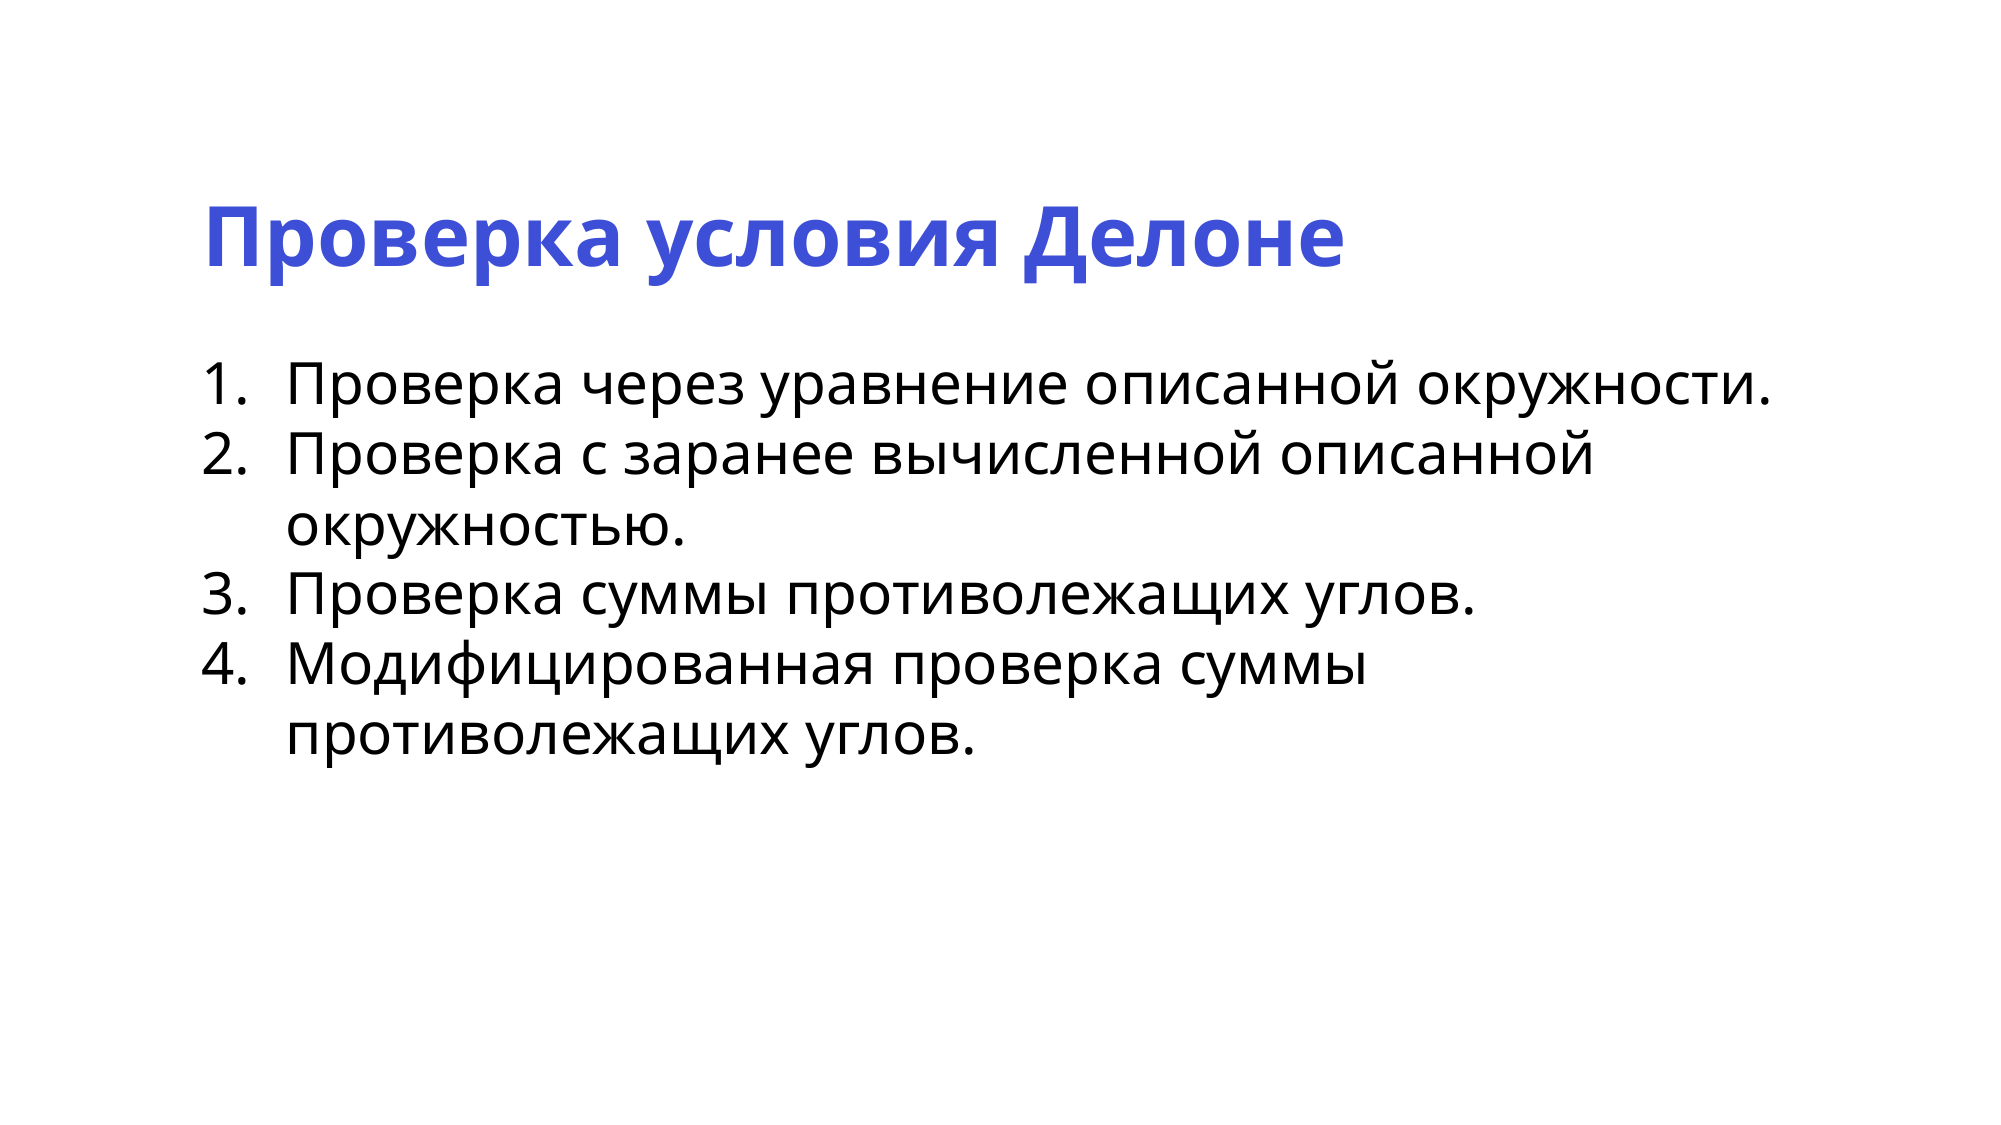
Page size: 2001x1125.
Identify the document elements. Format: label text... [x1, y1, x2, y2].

text_box Проверка через уравнение описанной окружности. Проверка с заранее вычисленной описанной окружностью. Проверка суммы противолежащих углов. Модифицированная проверка суммы противолежащих углов. [186, 339, 1816, 774]
text_box Проверка условия Делоне [187, 187, 1820, 307]
